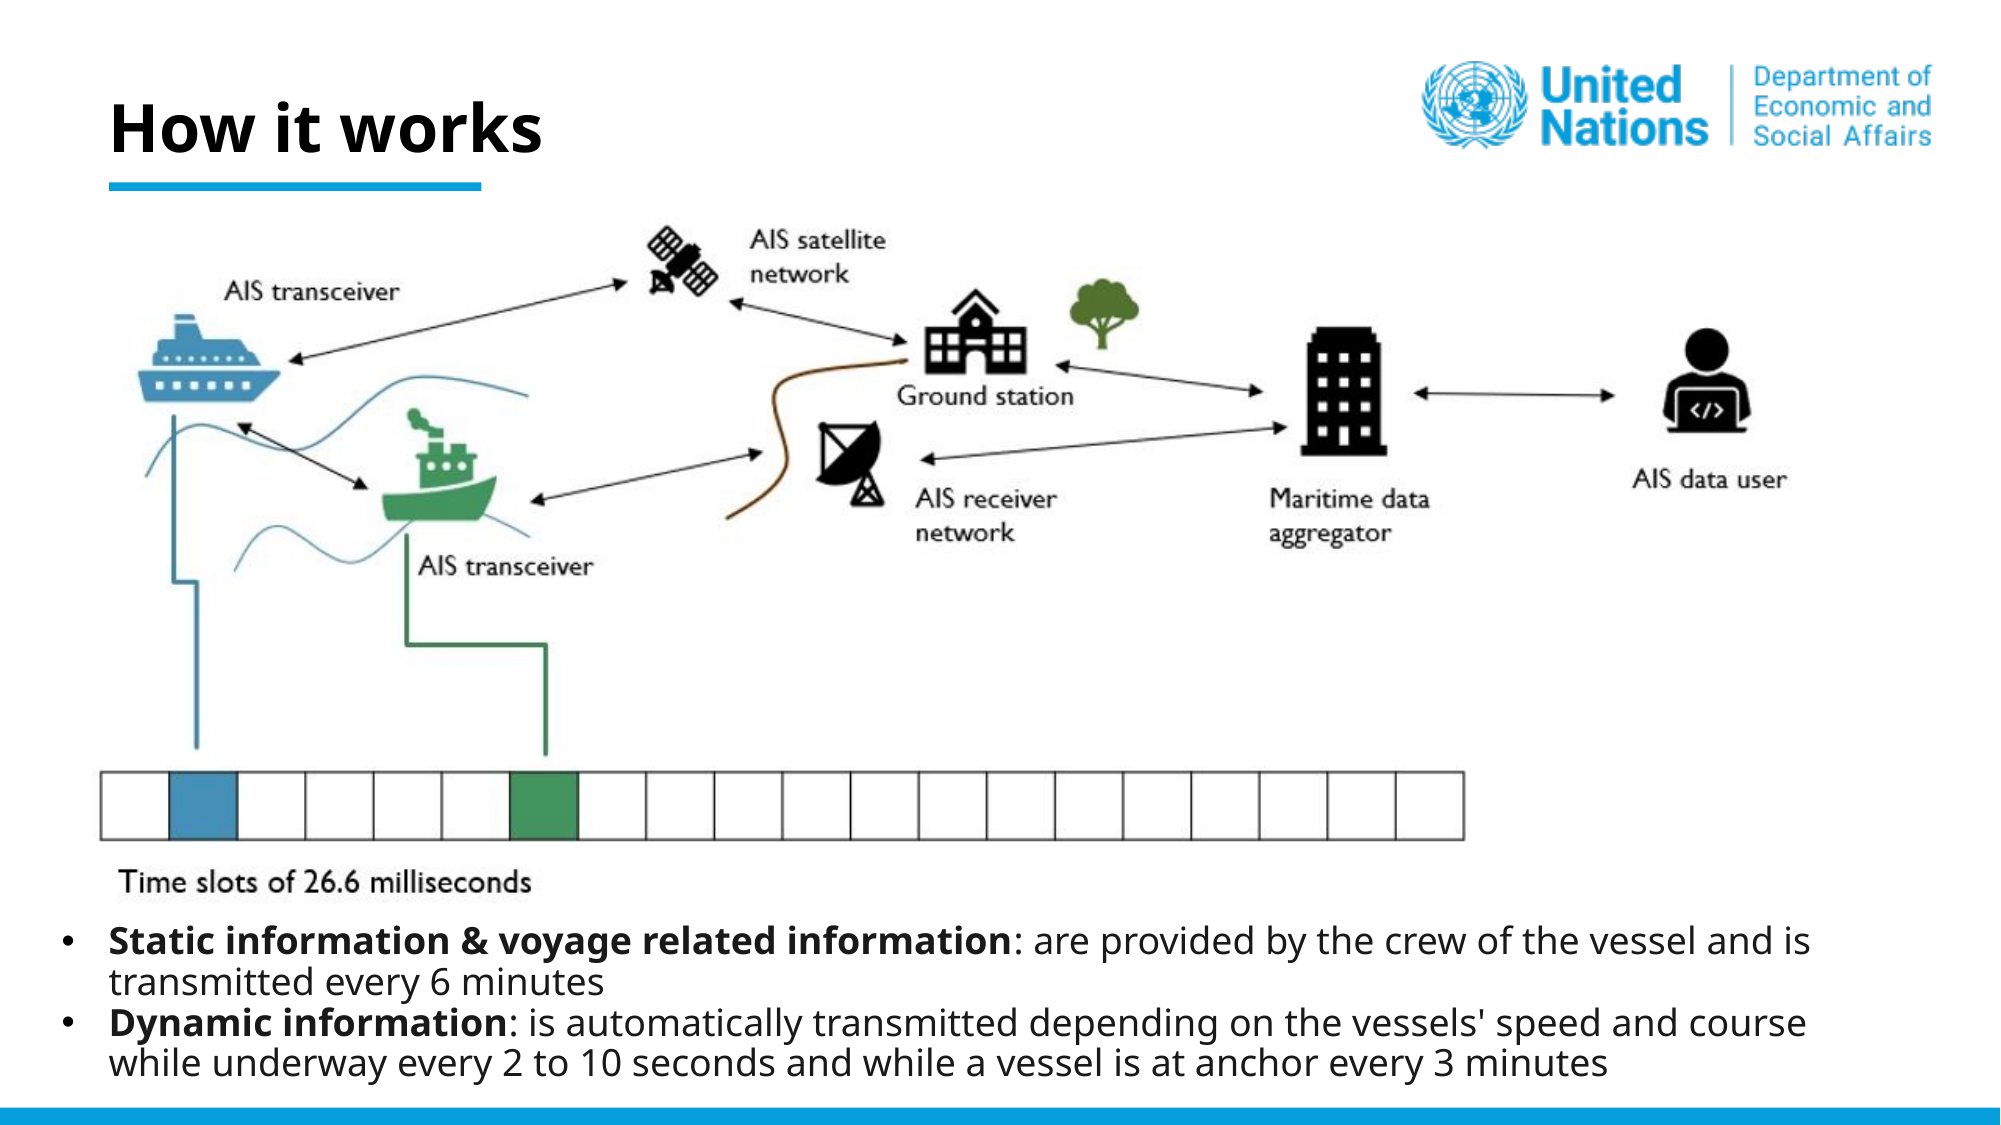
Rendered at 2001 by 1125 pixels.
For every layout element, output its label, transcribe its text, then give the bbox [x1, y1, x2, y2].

picture [67, 191, 1894, 918]
text_box Static information & voyage related information: are provided by the crew of the vessel and is transmitted every 6 minutes Dynamic information: is automatically transmitted depending on the vessels' speed and course while underway every 2 to 10 seconds and while a vessel is at anchor every 3 minutes [46, 915, 1894, 1092]
title How it works [93, 69, 1819, 191]
picture [1389, 30, 1999, 187]
